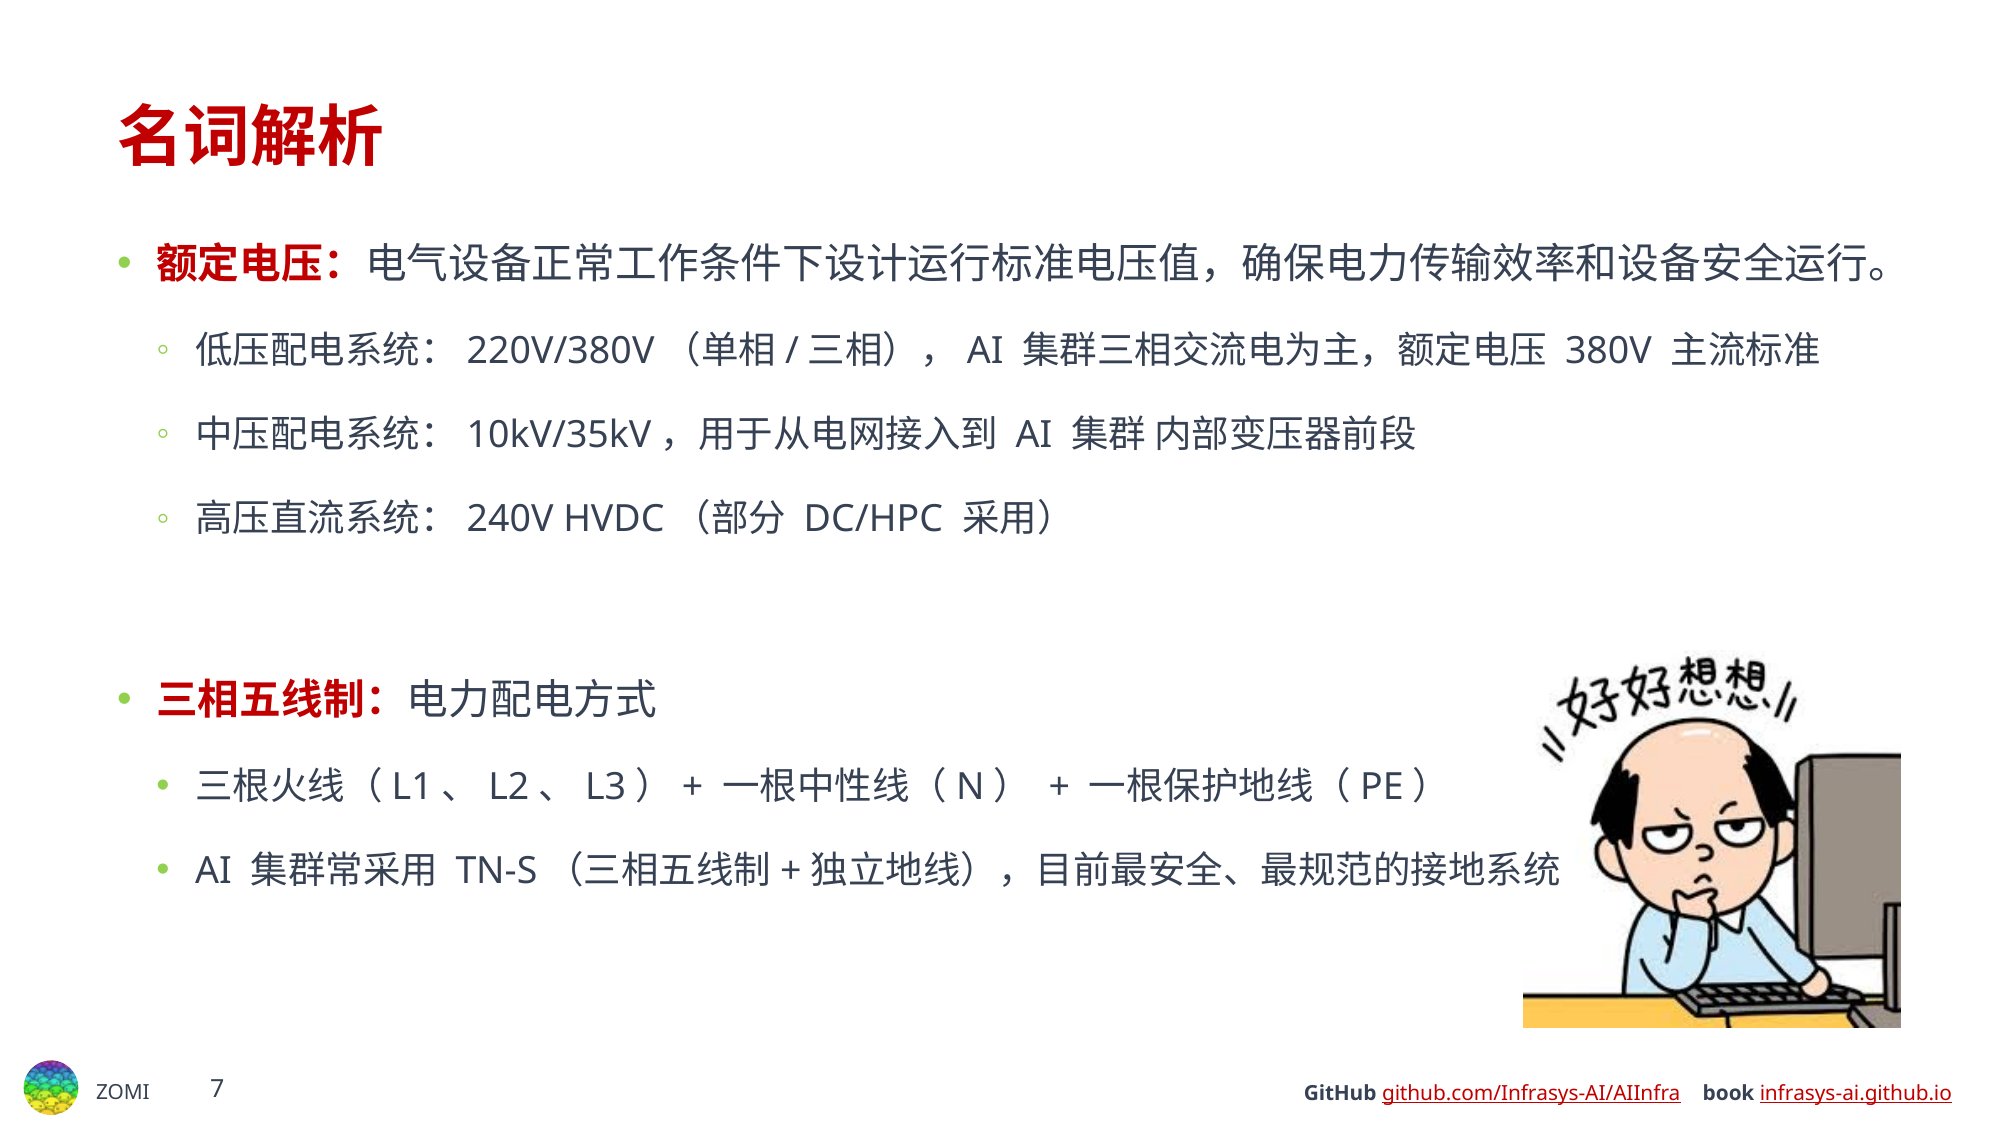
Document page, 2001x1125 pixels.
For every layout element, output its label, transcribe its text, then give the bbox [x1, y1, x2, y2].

picture [23, 1060, 79, 1115]
list 额定电压：电气设备正常工作条件下设计运行标准电压值，确保电力传输效率和设备安全运行。 低压配电系统：220V/380V（单相/三相），AI 集群三相交流电为主，额定电压 380V 主流标准 中压配电系统：10kV/35kV，用于从电网接入到 AI 集群 内部变压器前段 高压直流系统：240V HVDC（部分 DC/HPC 采用） 三相五线制：电力配电方式 三根火线（L1、L2、L3）+ 一根中性线（N） + 一根保护地线（PE） AI 集群常采用 TN-S（三相五线制+独立地线），目前最安全、最规范的接地系统 [102, 204, 1901, 1043]
title 名词解析 [102, 85, 1901, 183]
